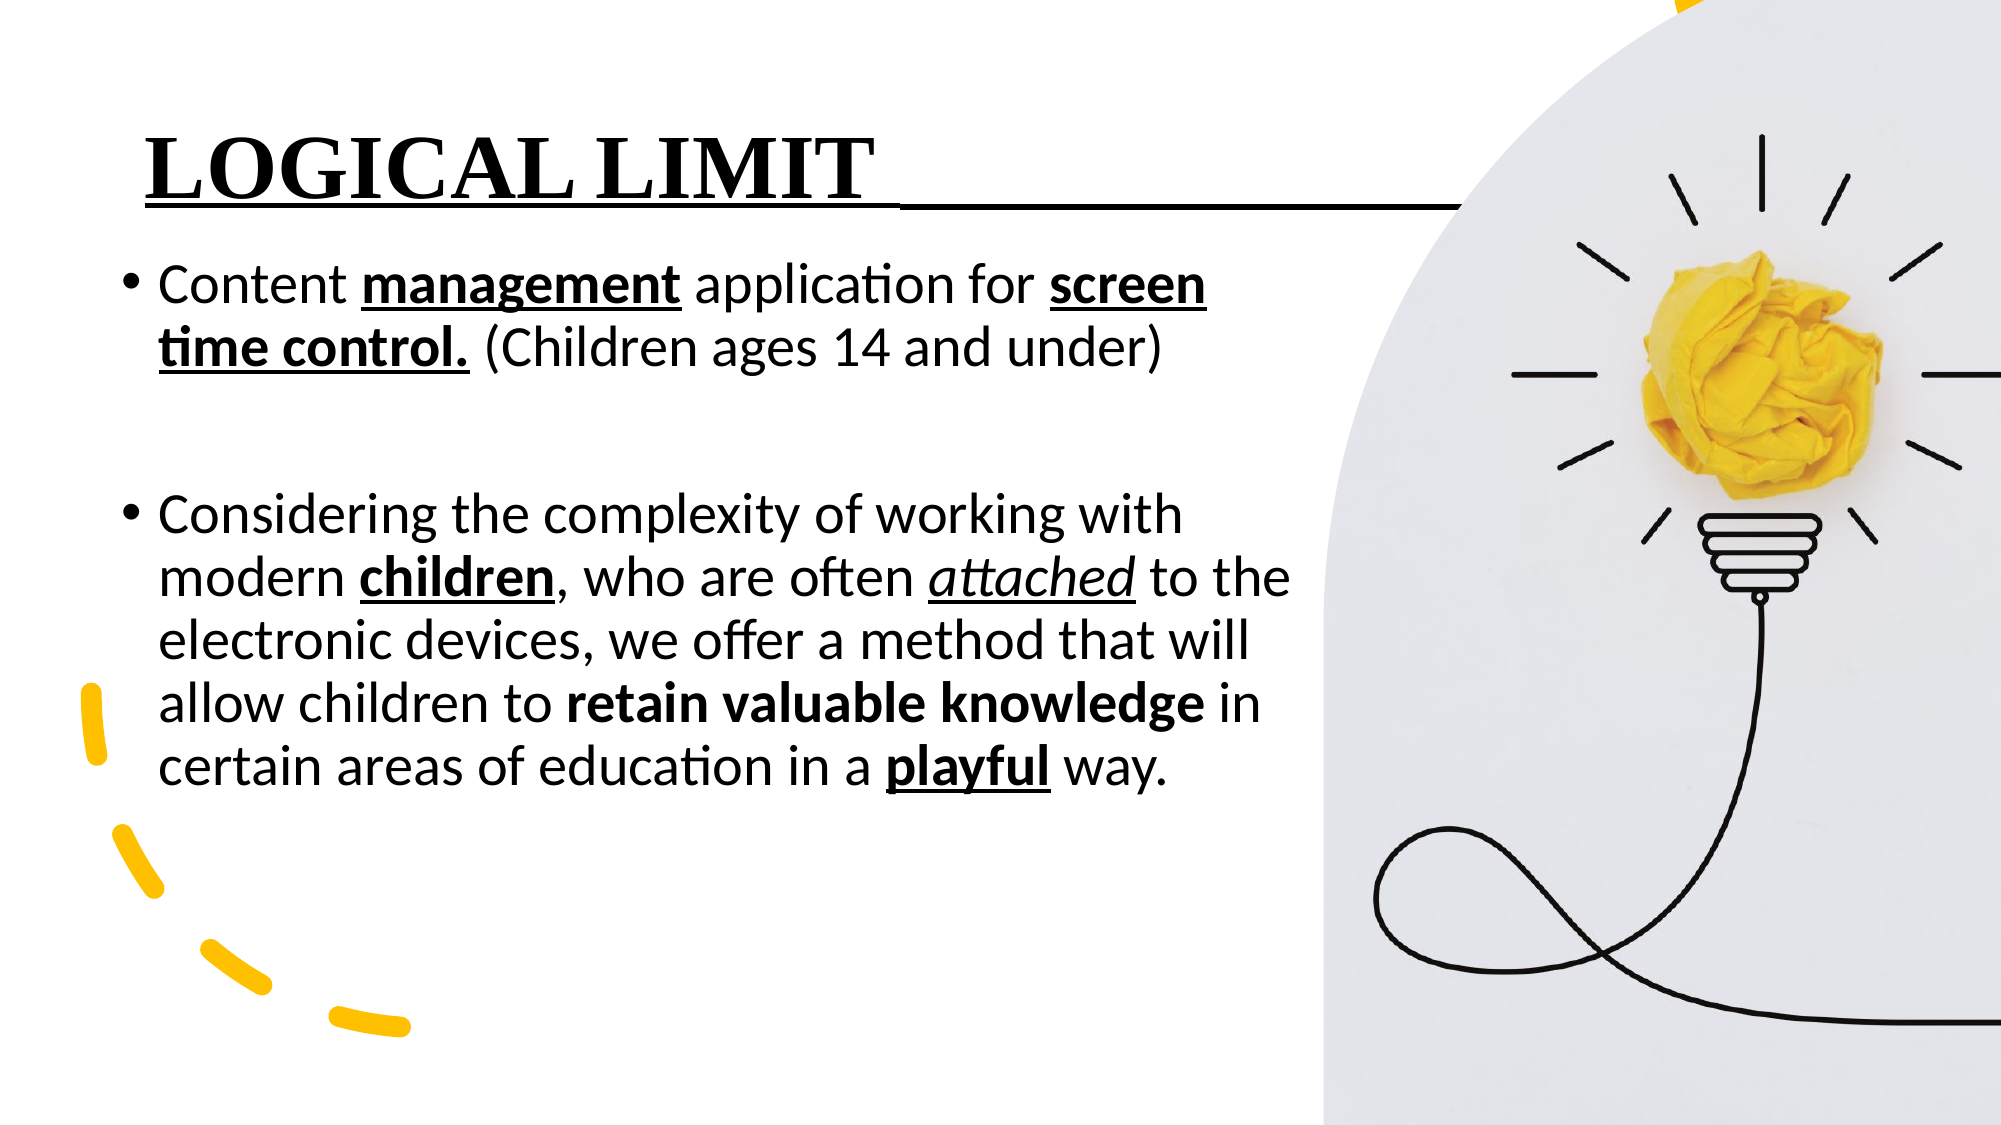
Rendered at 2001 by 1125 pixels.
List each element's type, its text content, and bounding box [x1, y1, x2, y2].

picture [1323, 0, 2001, 1125]
title LOGICAL LIMIT [136, 59, 1323, 244]
text_box [0, 0, 1323, 1125]
text_box [91, 693, 113, 813]
text_box [223, 960, 427, 1028]
list Content management application for screen time control. (Children ages 14 and under) Considering the complexity of working with modern children, who are often attached to the electronic devices, we offer a method that will allow children to retain valuable knowledge in certain areas of education in a playful way. [113, 244, 1323, 960]
